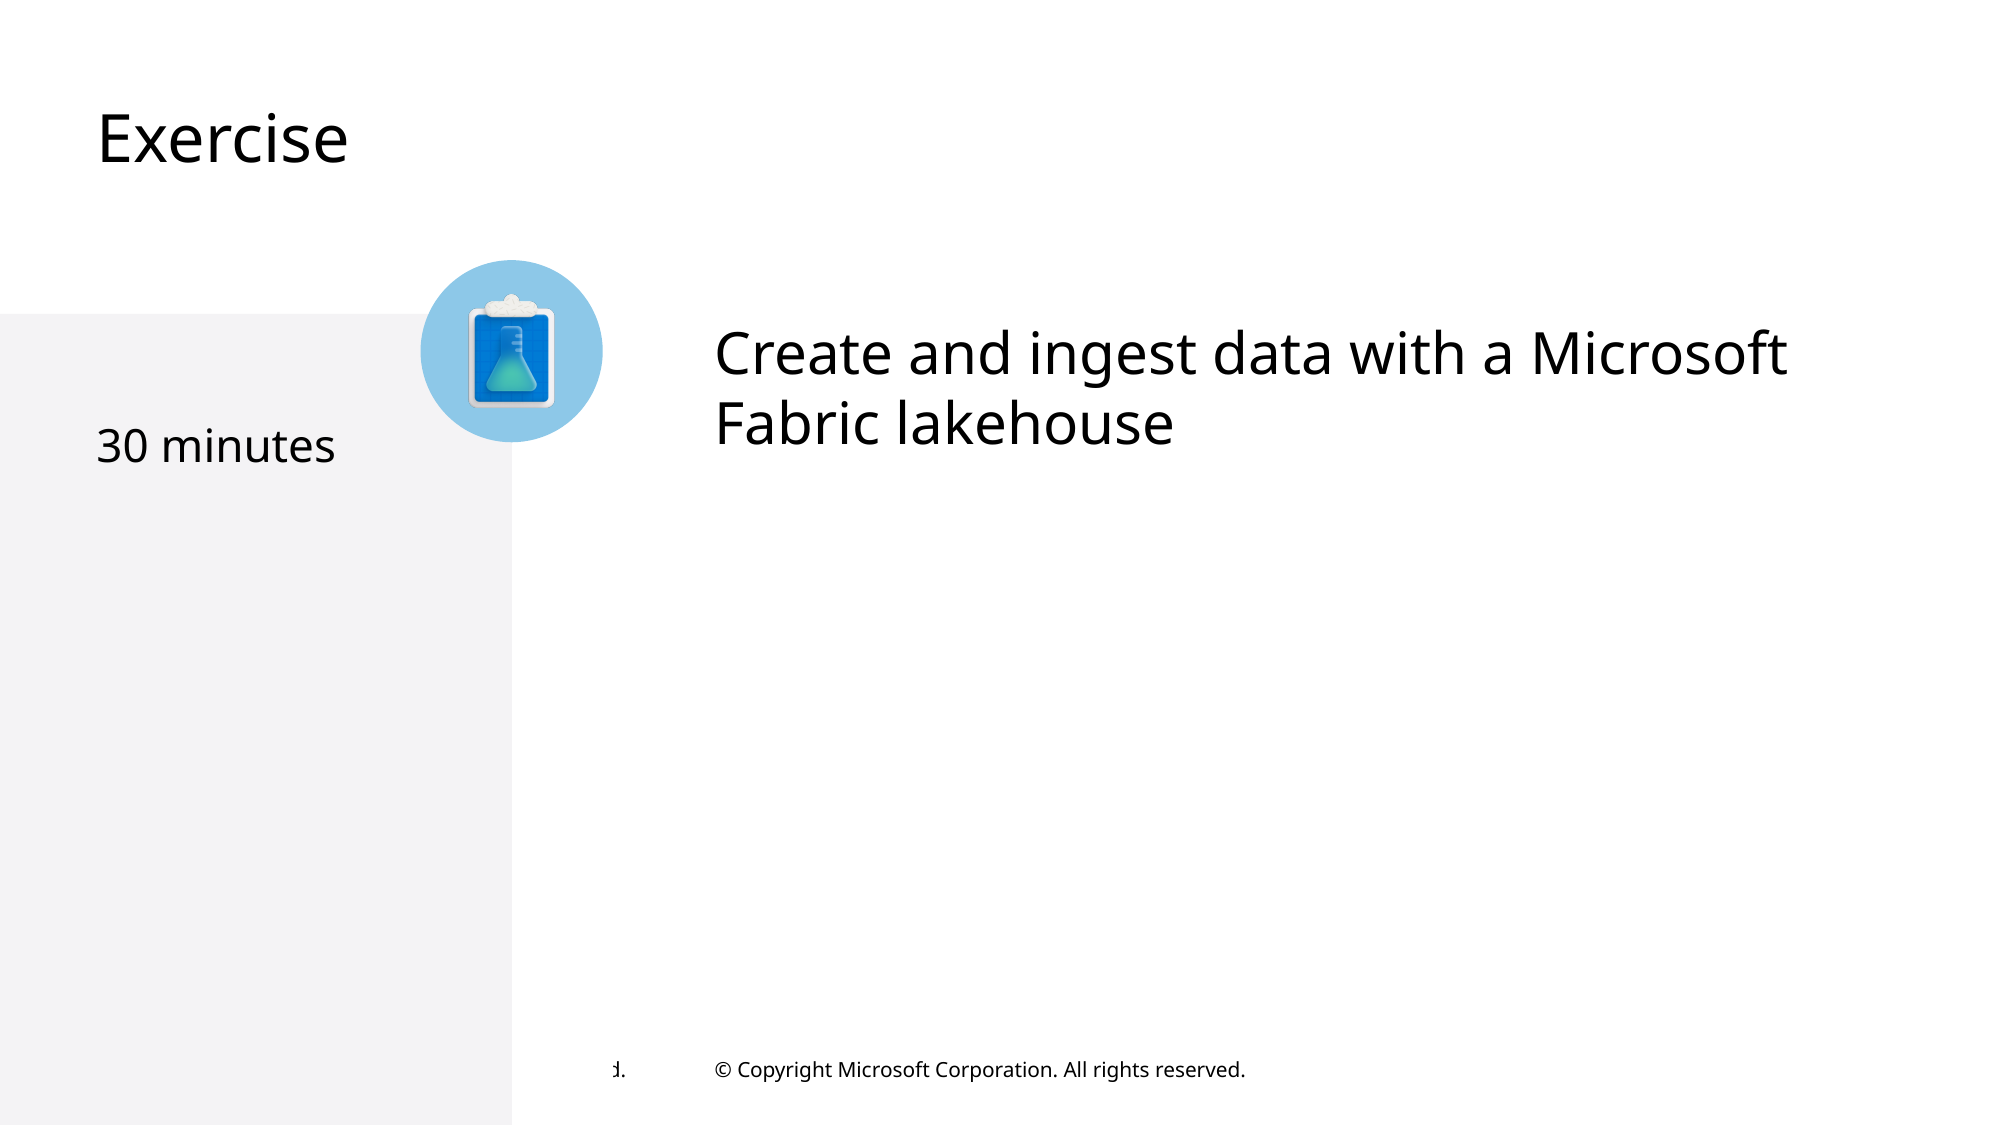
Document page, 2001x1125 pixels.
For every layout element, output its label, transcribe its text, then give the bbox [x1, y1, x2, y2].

list Create and ingest data with a Microsoft Fabric lakehouse [714, 316, 1903, 458]
title Exercise [96, 96, 1903, 177]
picture [454, 294, 569, 408]
list 30 minutes [96, 416, 430, 584]
